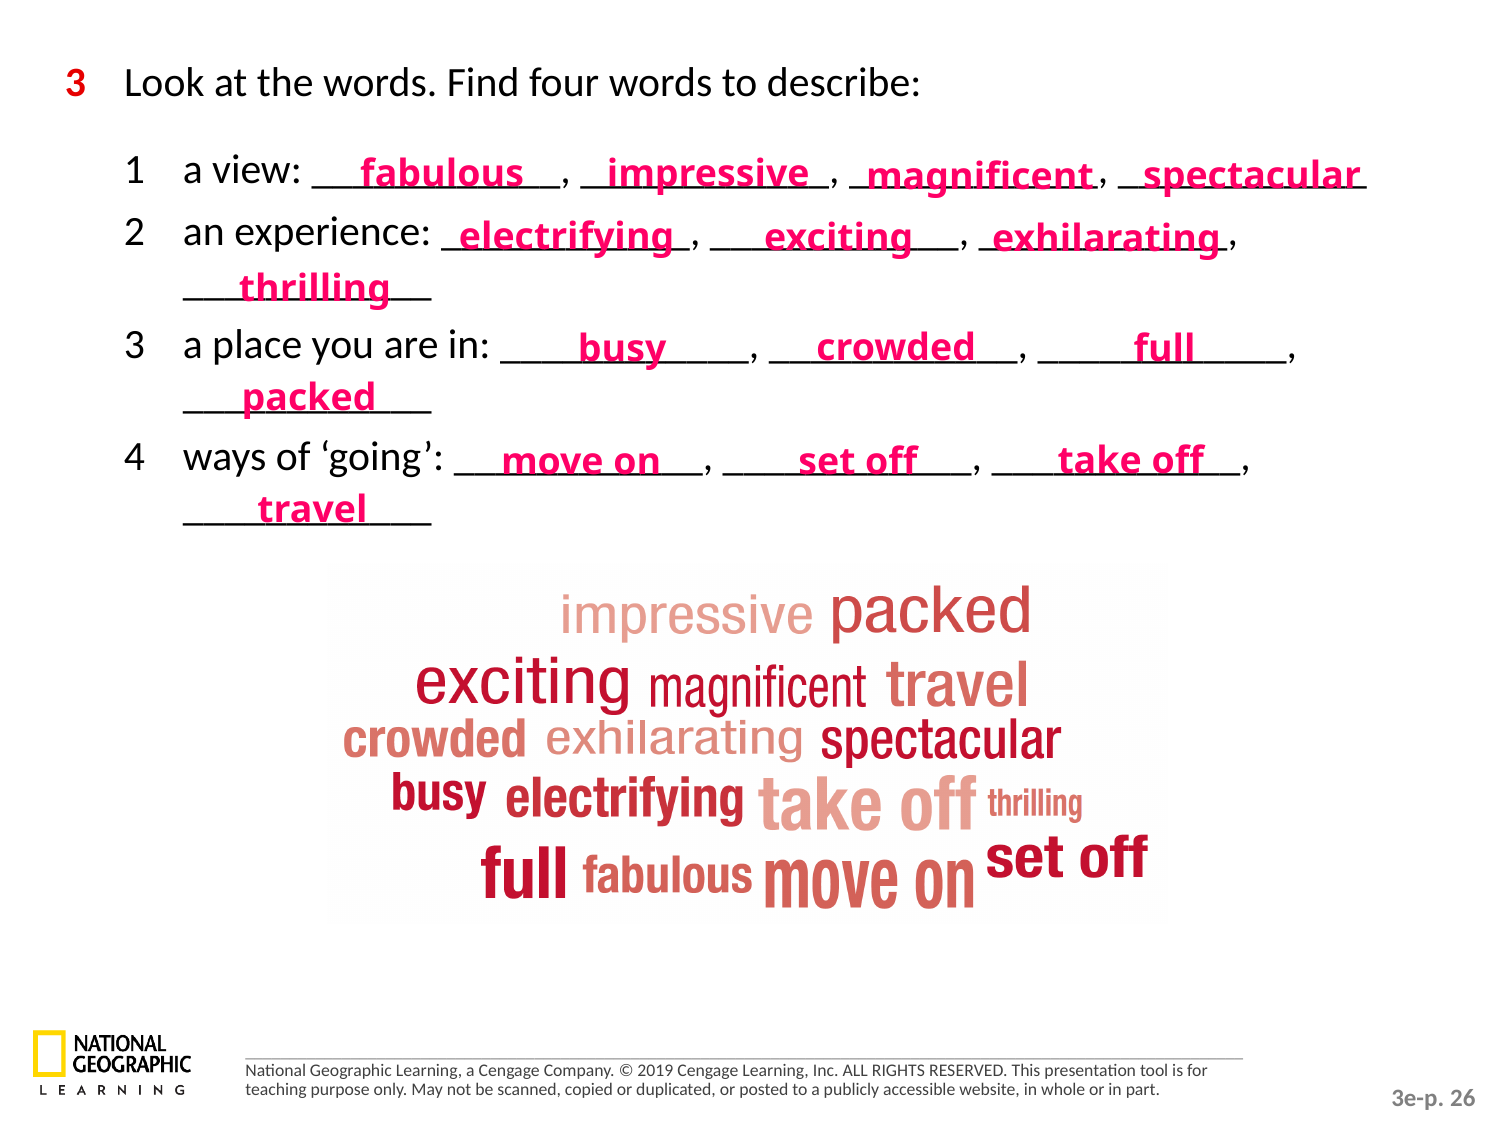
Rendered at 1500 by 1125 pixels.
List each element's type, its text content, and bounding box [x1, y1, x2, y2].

text_box take off [1042, 429, 1220, 489]
text_box busy [563, 316, 682, 377]
text_box magnificent [851, 144, 1109, 205]
text_box exhilarating [977, 206, 1236, 267]
text_box exciting [749, 205, 929, 265]
text_box 3 Look at the words. Find four words to describe: [50, 47, 1443, 112]
text_box travel [242, 477, 383, 538]
picture [33, 1030, 191, 1095]
text_box fabulous [345, 142, 539, 202]
picture [327, 563, 1168, 924]
text_box crowded [801, 315, 992, 376]
text_box 3e-p. 26 [1322, 1073, 1491, 1119]
text_box impressive [592, 141, 825, 202]
text_box set off [783, 429, 933, 490]
text_box move on [486, 429, 677, 490]
text_box 1 a view: ____________, ____________, ____________, ____________ 2 an experience: ____________, ____________, ____________, ____________ 3 a place you are in: ____________, ____________, ____________, ____________ 4 ways of ‘going’: ____________, ____________, ____________, ____________ [109, 134, 1443, 537]
text_box thrilling [224, 256, 407, 317]
text_box full [1118, 316, 1211, 376]
text_box electrifying [444, 205, 690, 265]
text_box packed [226, 365, 392, 426]
text_box spectacular [1128, 143, 1377, 204]
